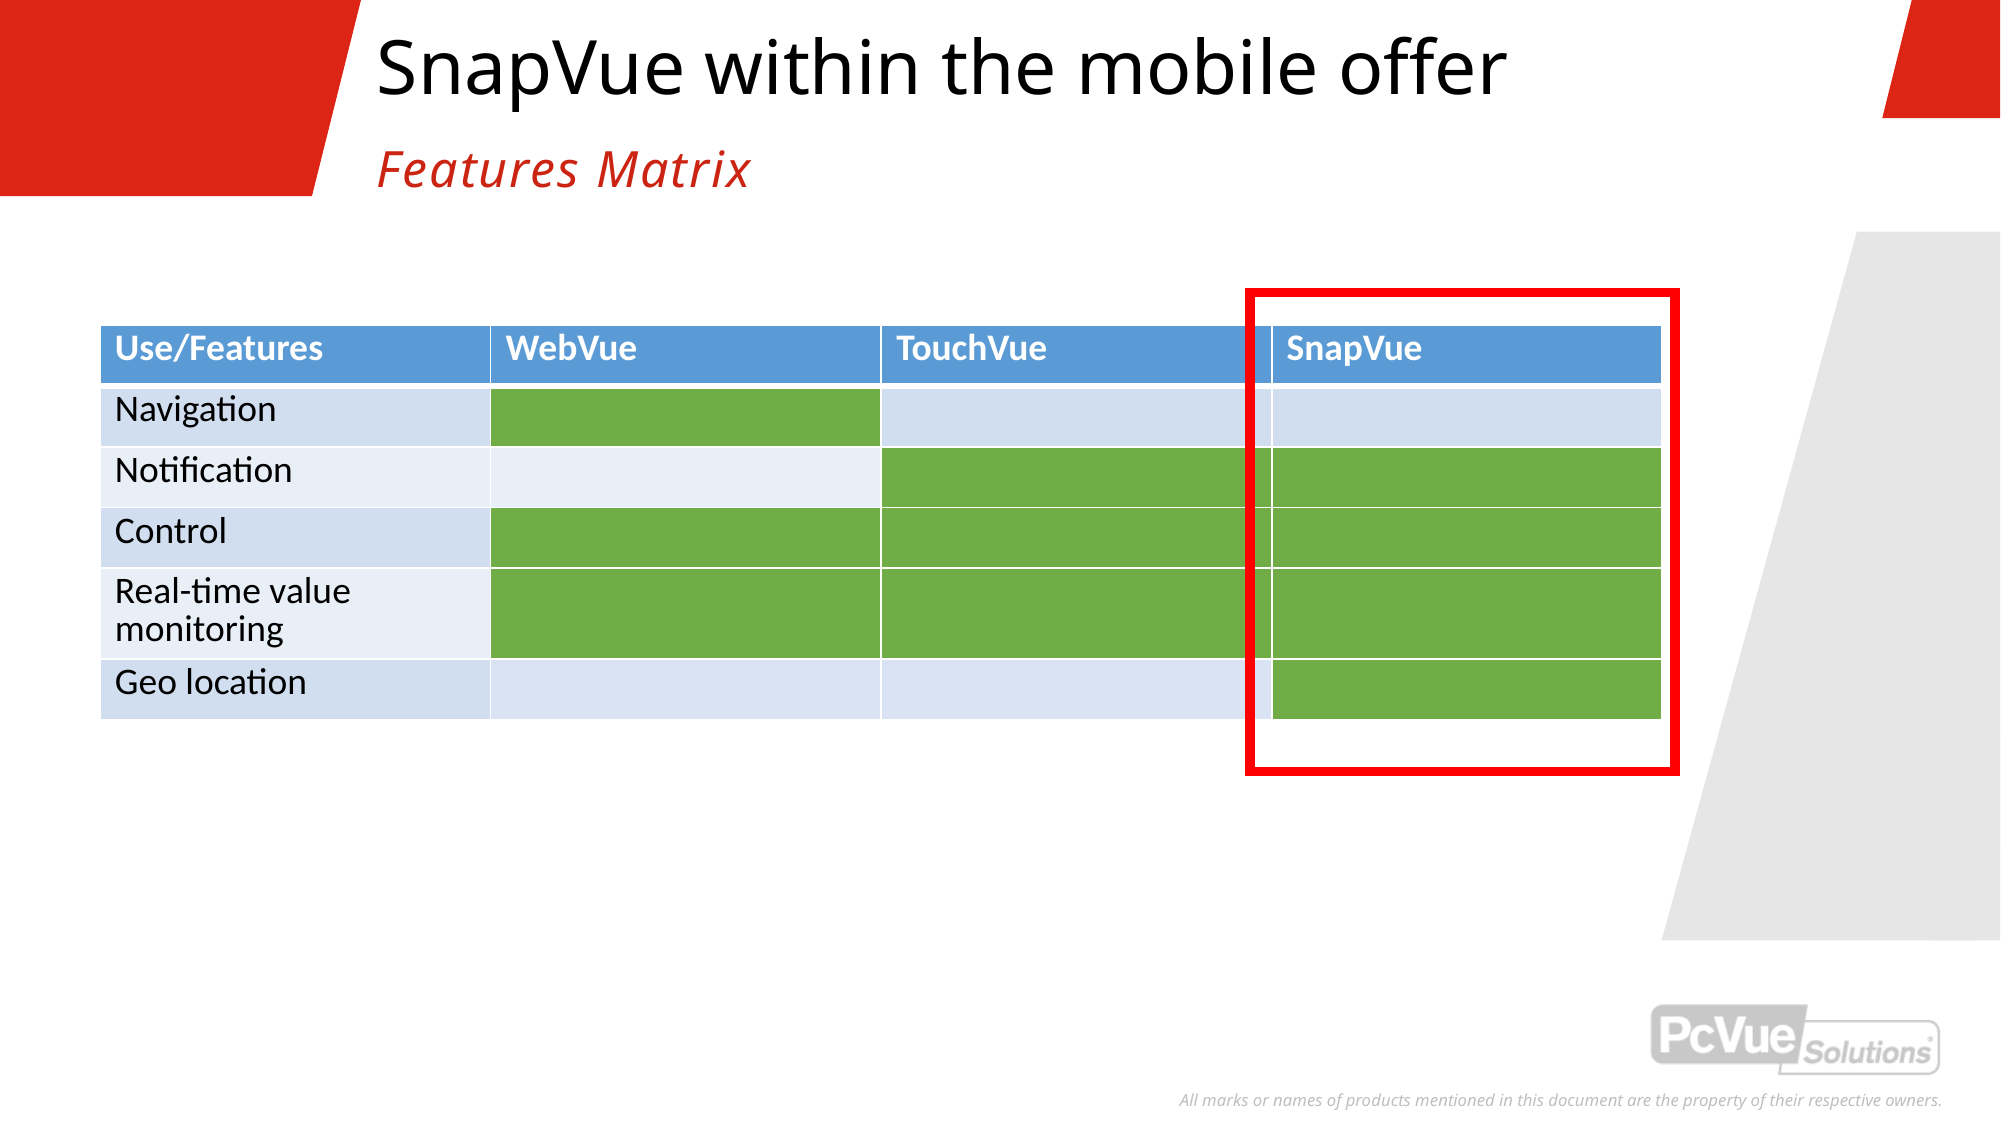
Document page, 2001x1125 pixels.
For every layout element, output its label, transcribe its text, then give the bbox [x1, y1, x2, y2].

table_cell Notification [101, 448, 490, 507]
table_cell [491, 389, 880, 446]
table_cell Control [101, 508, 490, 567]
table_cell Navigation [101, 389, 490, 446]
text_box [1249, 292, 1676, 772]
table_cell [882, 660, 1249, 719]
table_cell [882, 508, 1249, 567]
table_header TouchVue [882, 326, 1249, 383]
table_cell [491, 508, 880, 567]
table_cell Geo location [101, 660, 490, 719]
list SnapVue within the mobile offer [362, 0, 1906, 119]
list Features Matrix [362, 137, 1906, 220]
table_header Use/Features [101, 326, 490, 383]
table_cell [491, 660, 880, 719]
table_header WebVue [491, 326, 880, 383]
table_cell [882, 448, 1249, 507]
table_cell [491, 569, 880, 658]
table_cell [882, 569, 1249, 658]
table_cell Real-time value monitoring [101, 569, 490, 658]
table_cell [882, 389, 1249, 446]
table_cell [491, 448, 880, 507]
